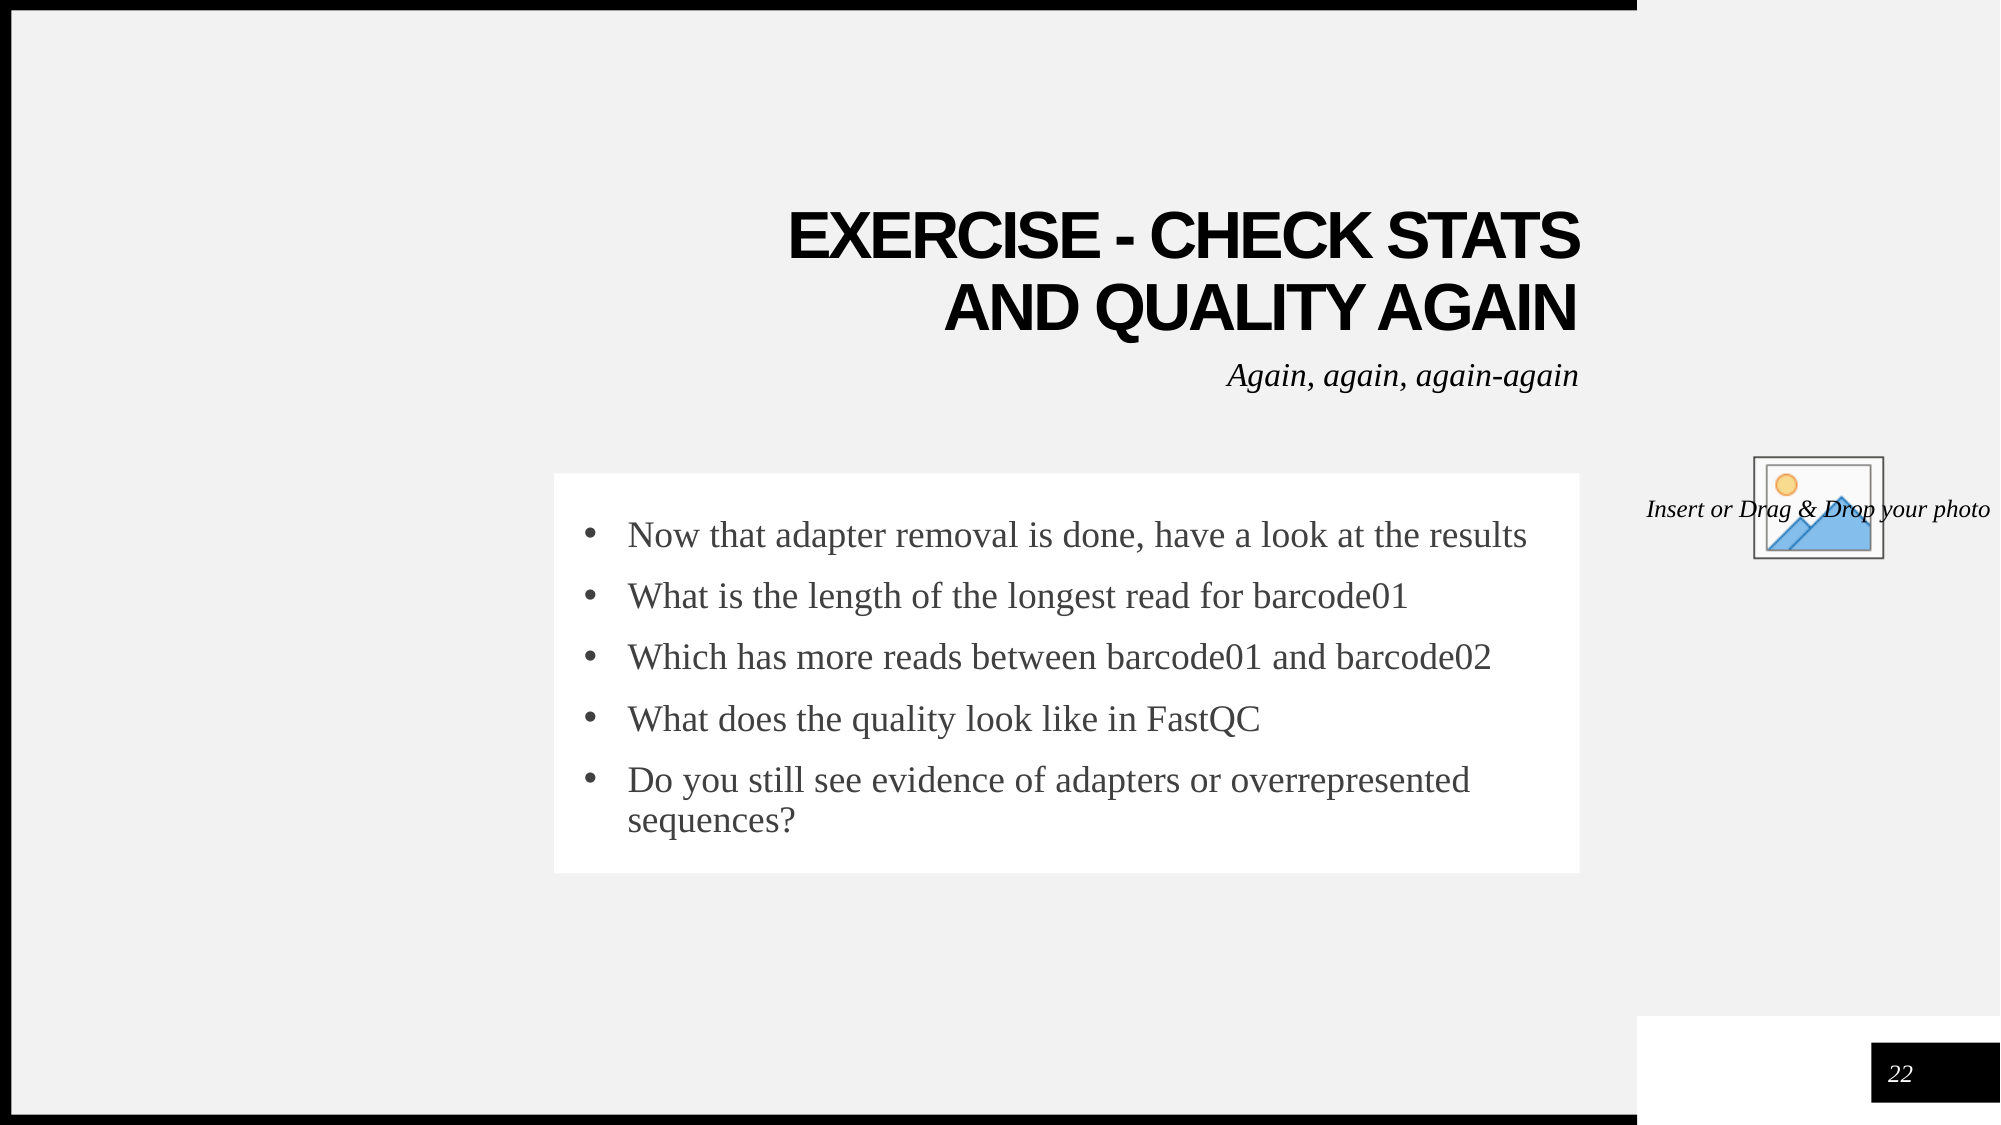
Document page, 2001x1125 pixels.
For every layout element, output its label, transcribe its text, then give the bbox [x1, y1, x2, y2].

list Now that adapter removal is done, have a look at the results What is the length of the longest read for barcode01 Which has more reads between barcode01 and barcode02 What does the quality look like in FastQC Do you still see evidence of adapters or overrepresented sequences? [554, 473, 1580, 874]
slide_number 22 [1877, 1050, 1924, 1096]
title Exercise - CHECK STATS AND QUALITY AGAIN [729, 180, 1580, 358]
list Again, again, again-again [729, 358, 1580, 418]
picture [1637, 0, 2000, 1016]
